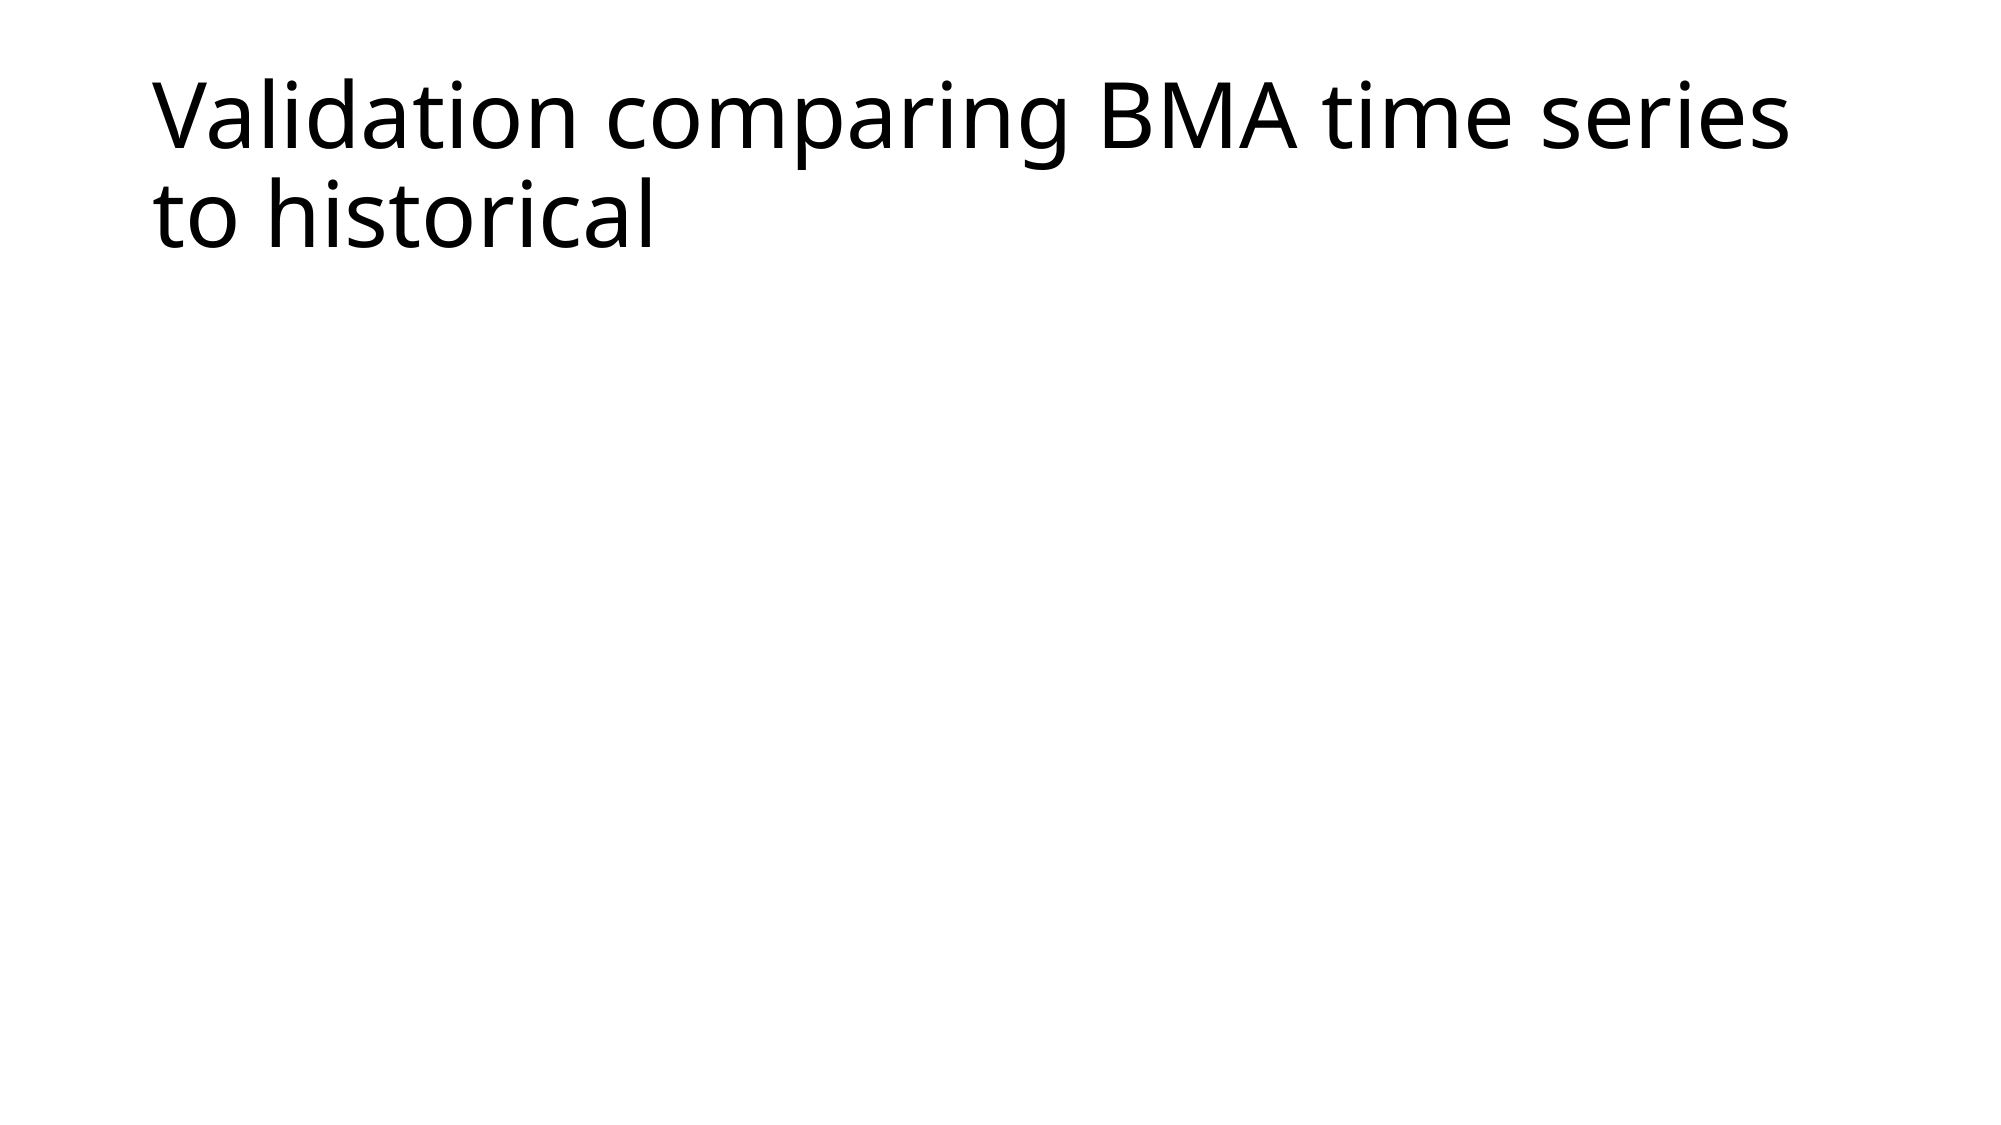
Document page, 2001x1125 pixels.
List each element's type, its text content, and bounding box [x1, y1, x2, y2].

title Validation comparing BMA time series to historical [137, 59, 1863, 278]
